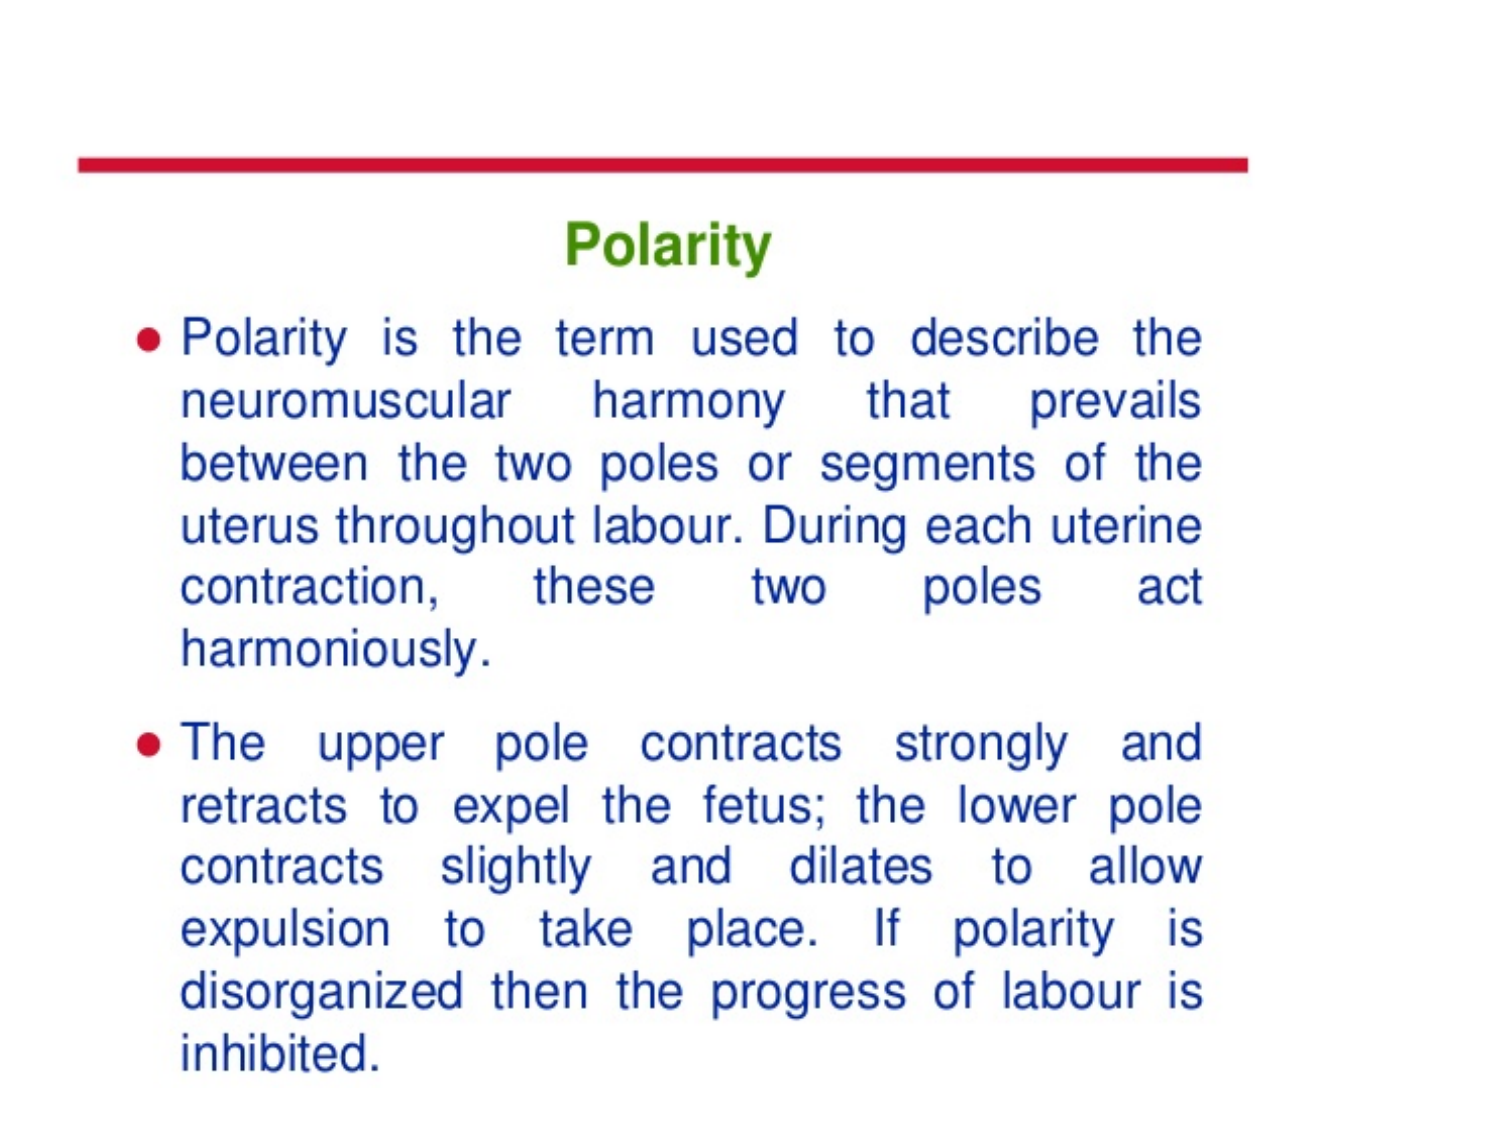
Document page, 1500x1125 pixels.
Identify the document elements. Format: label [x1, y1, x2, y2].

picture [25, 88, 1313, 1088]
